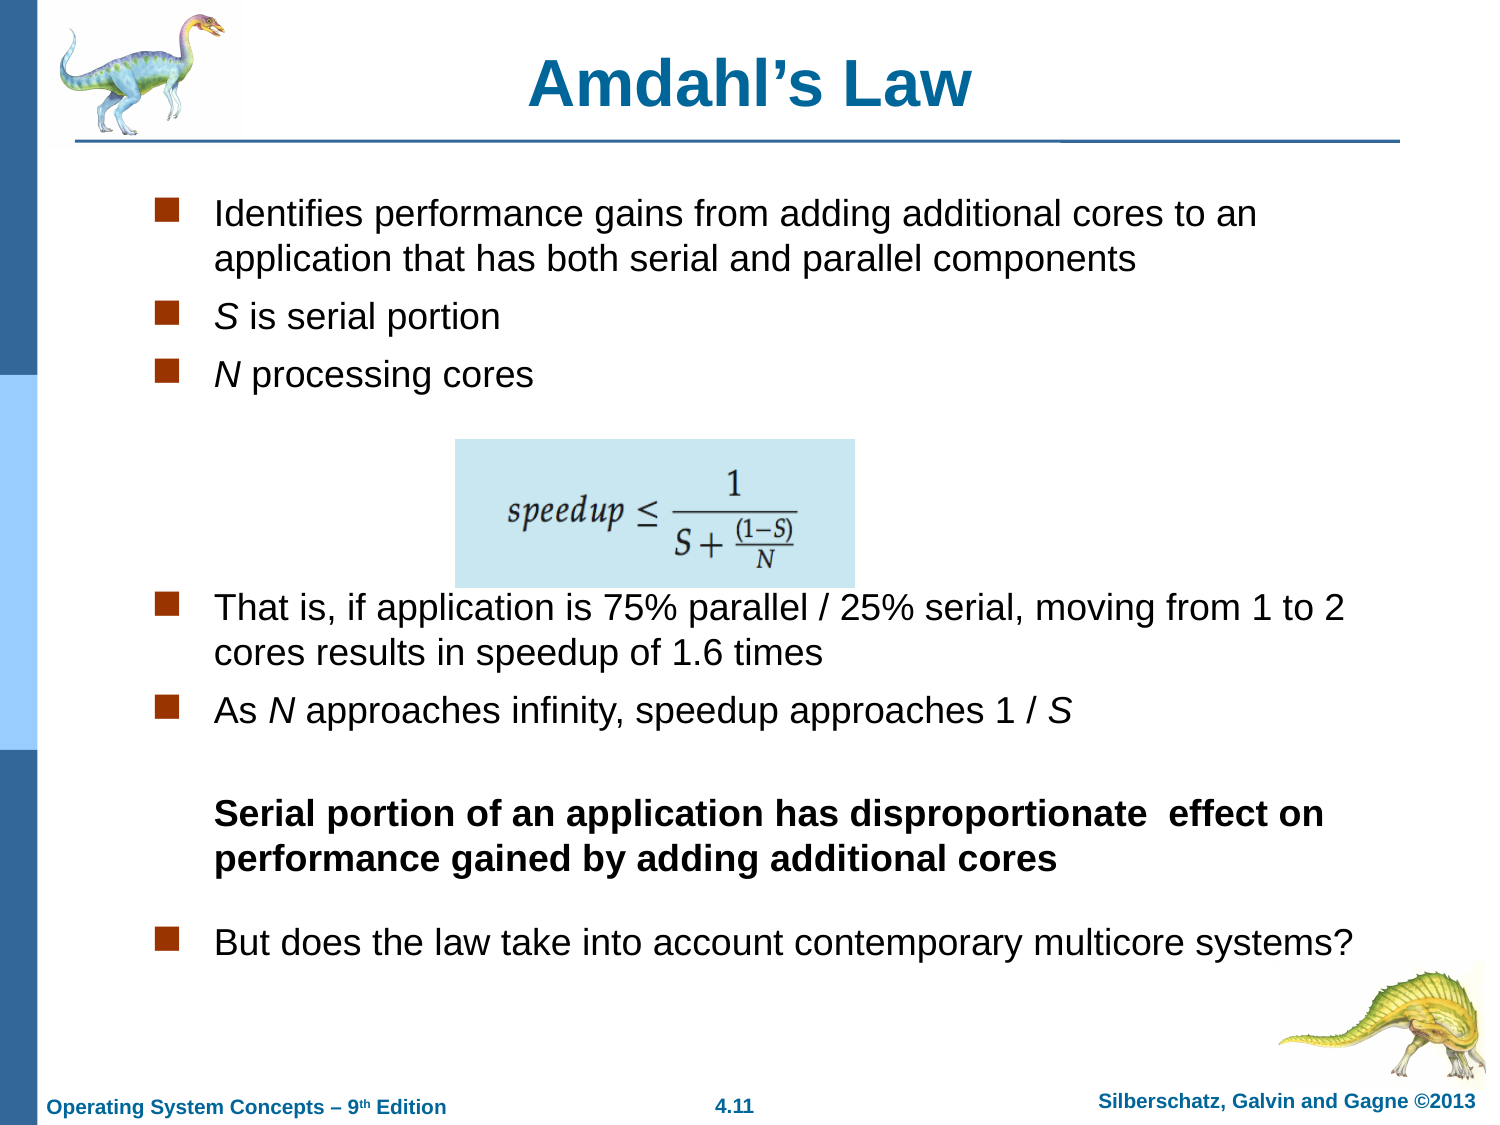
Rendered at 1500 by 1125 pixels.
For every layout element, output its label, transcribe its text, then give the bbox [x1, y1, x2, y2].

title Amdahl’s Law [75, 33, 1425, 128]
picture [46, 0, 243, 149]
list Identifies performance gains from adding additional cores to an application that has both serial and parallel components S is serial portion N processing cores That is, if application is 75% parallel / 25% serial, moving from 1 to 2 cores results in speedup of 1.6 times As N approaches infinity, speedup approaches 1 / S Serial portion of an application has disproportionate effect on performance gained by adding additional cores But does the law take into account contemporary multicore systems? [142, 181, 1439, 925]
picture [1275, 959, 1486, 1090]
picture [455, 438, 855, 588]
